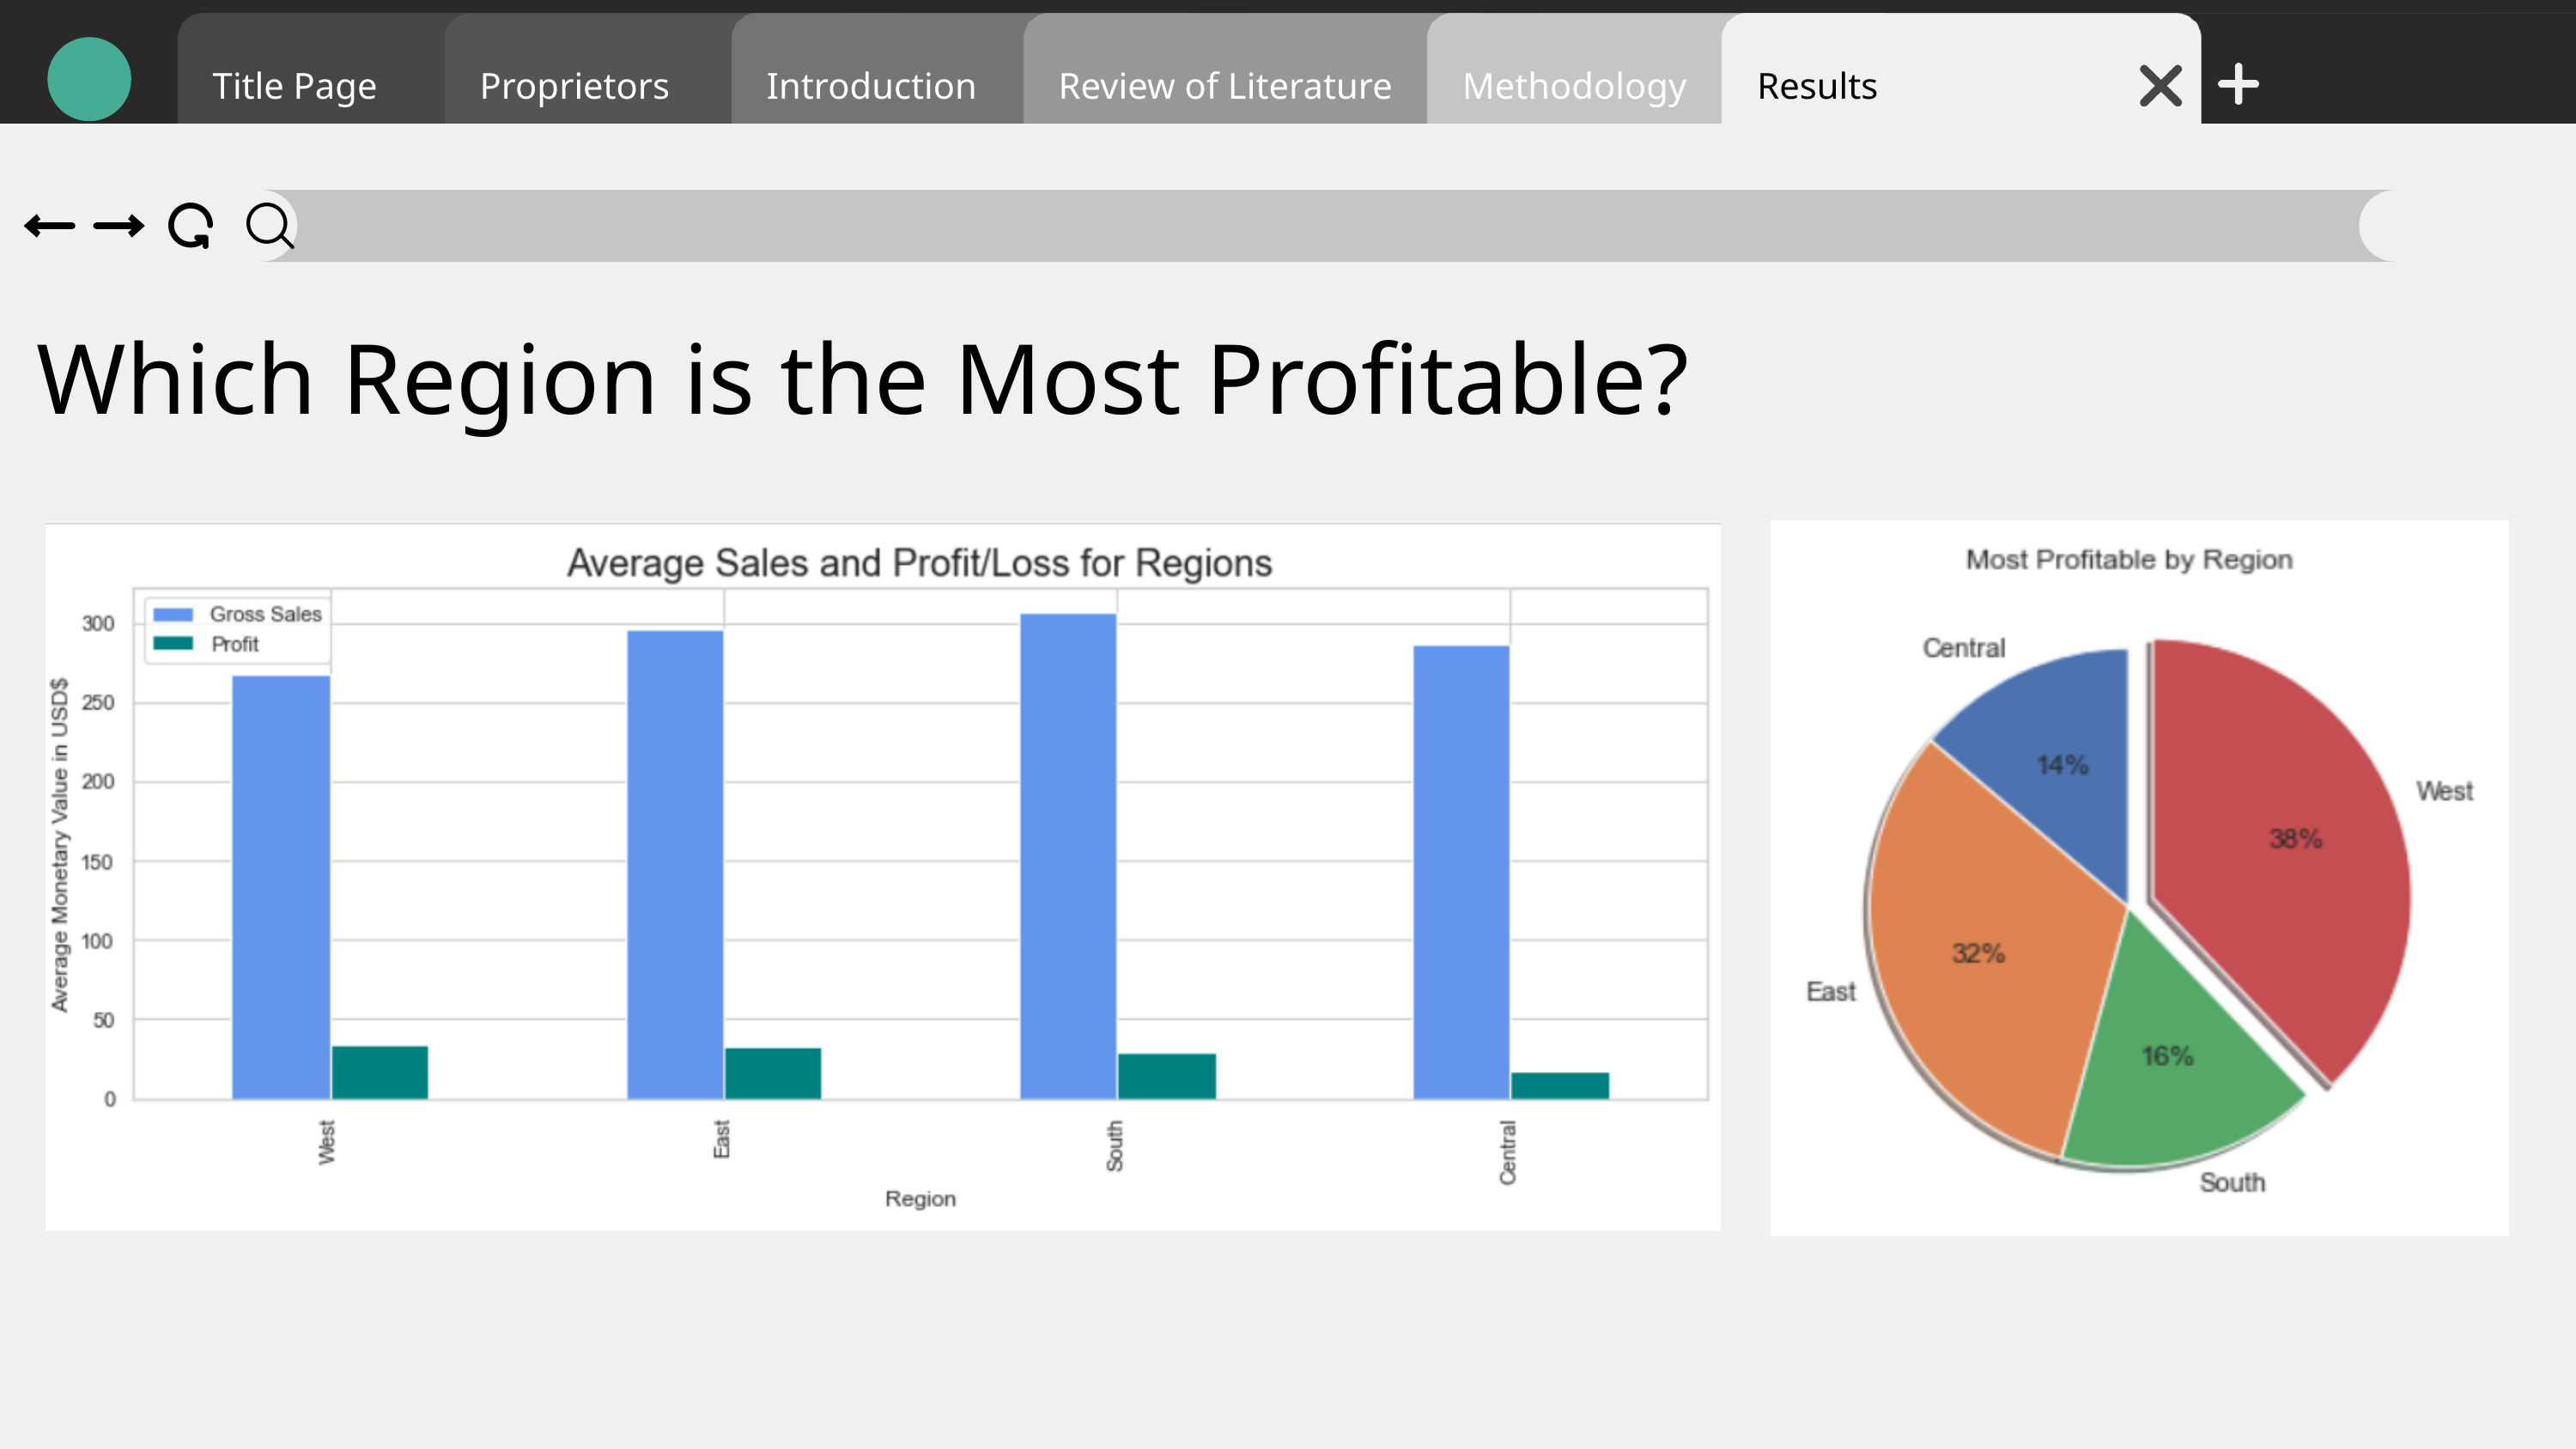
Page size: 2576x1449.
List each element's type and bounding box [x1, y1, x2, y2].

picture [168, 203, 213, 249]
picture [1770, 520, 2509, 1236]
picture [45, 520, 1722, 1231]
text_box [225, 189, 2432, 263]
text_box [0, 123, 2576, 1449]
picture [246, 203, 295, 249]
text_box [46, 36, 132, 120]
picture [0, 13, 2576, 123]
